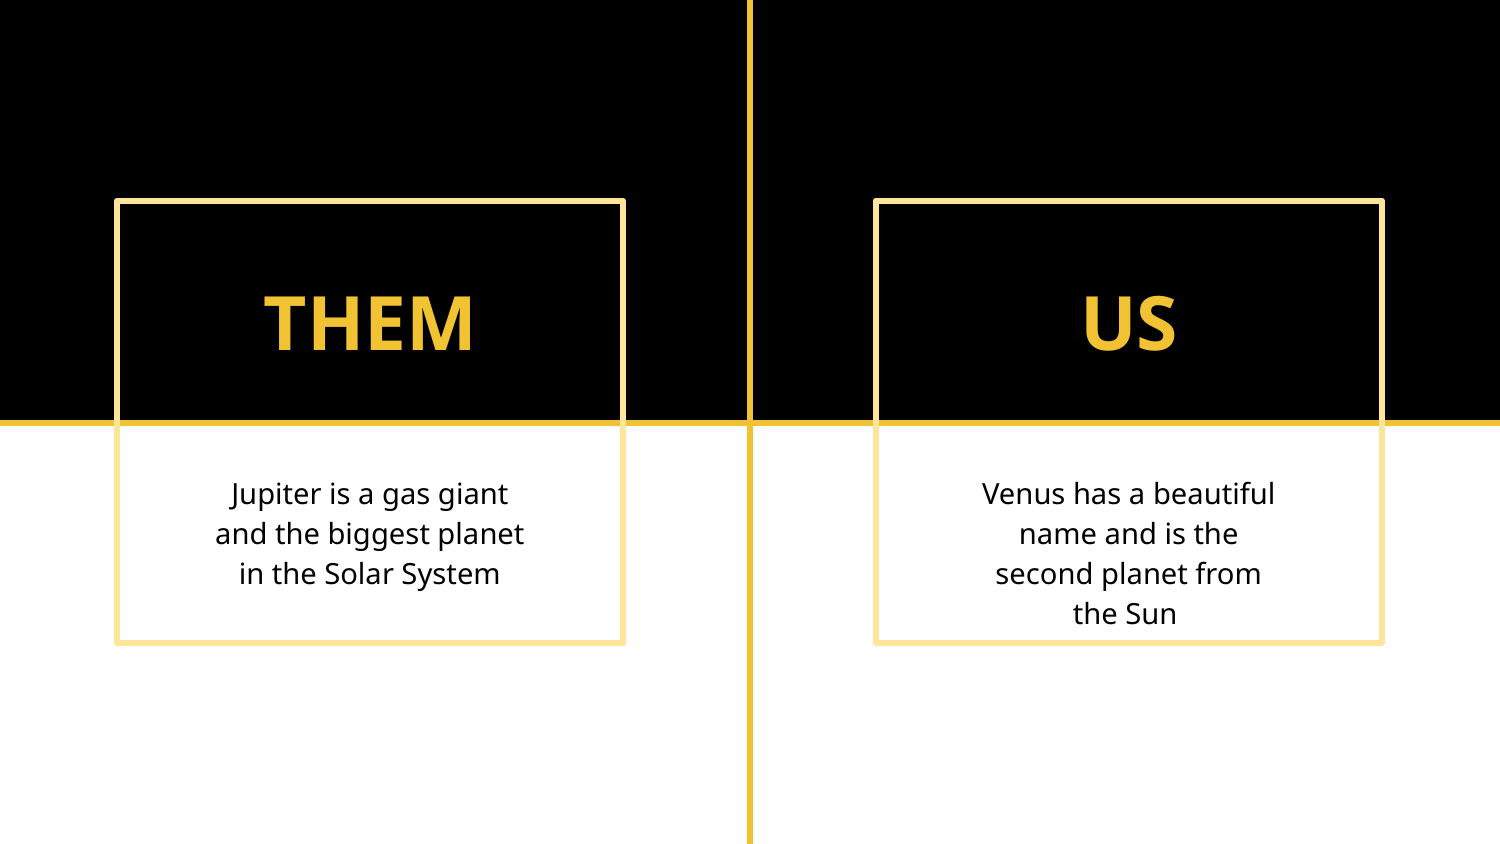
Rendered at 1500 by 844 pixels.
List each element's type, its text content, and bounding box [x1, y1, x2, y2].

subtitle Venus has a beautiful name and is the second planet from the Sun [956, 454, 1302, 606]
text_box [116, 200, 623, 260]
subtitle Jupiter is a gas giant and the biggest planet in the Solar System [197, 454, 543, 606]
text_box [875, 374, 1382, 643]
text_box [116, 374, 623, 643]
text_box [875, 200, 1382, 260]
title THEM [116, 260, 625, 374]
title US [875, 260, 1383, 374]
